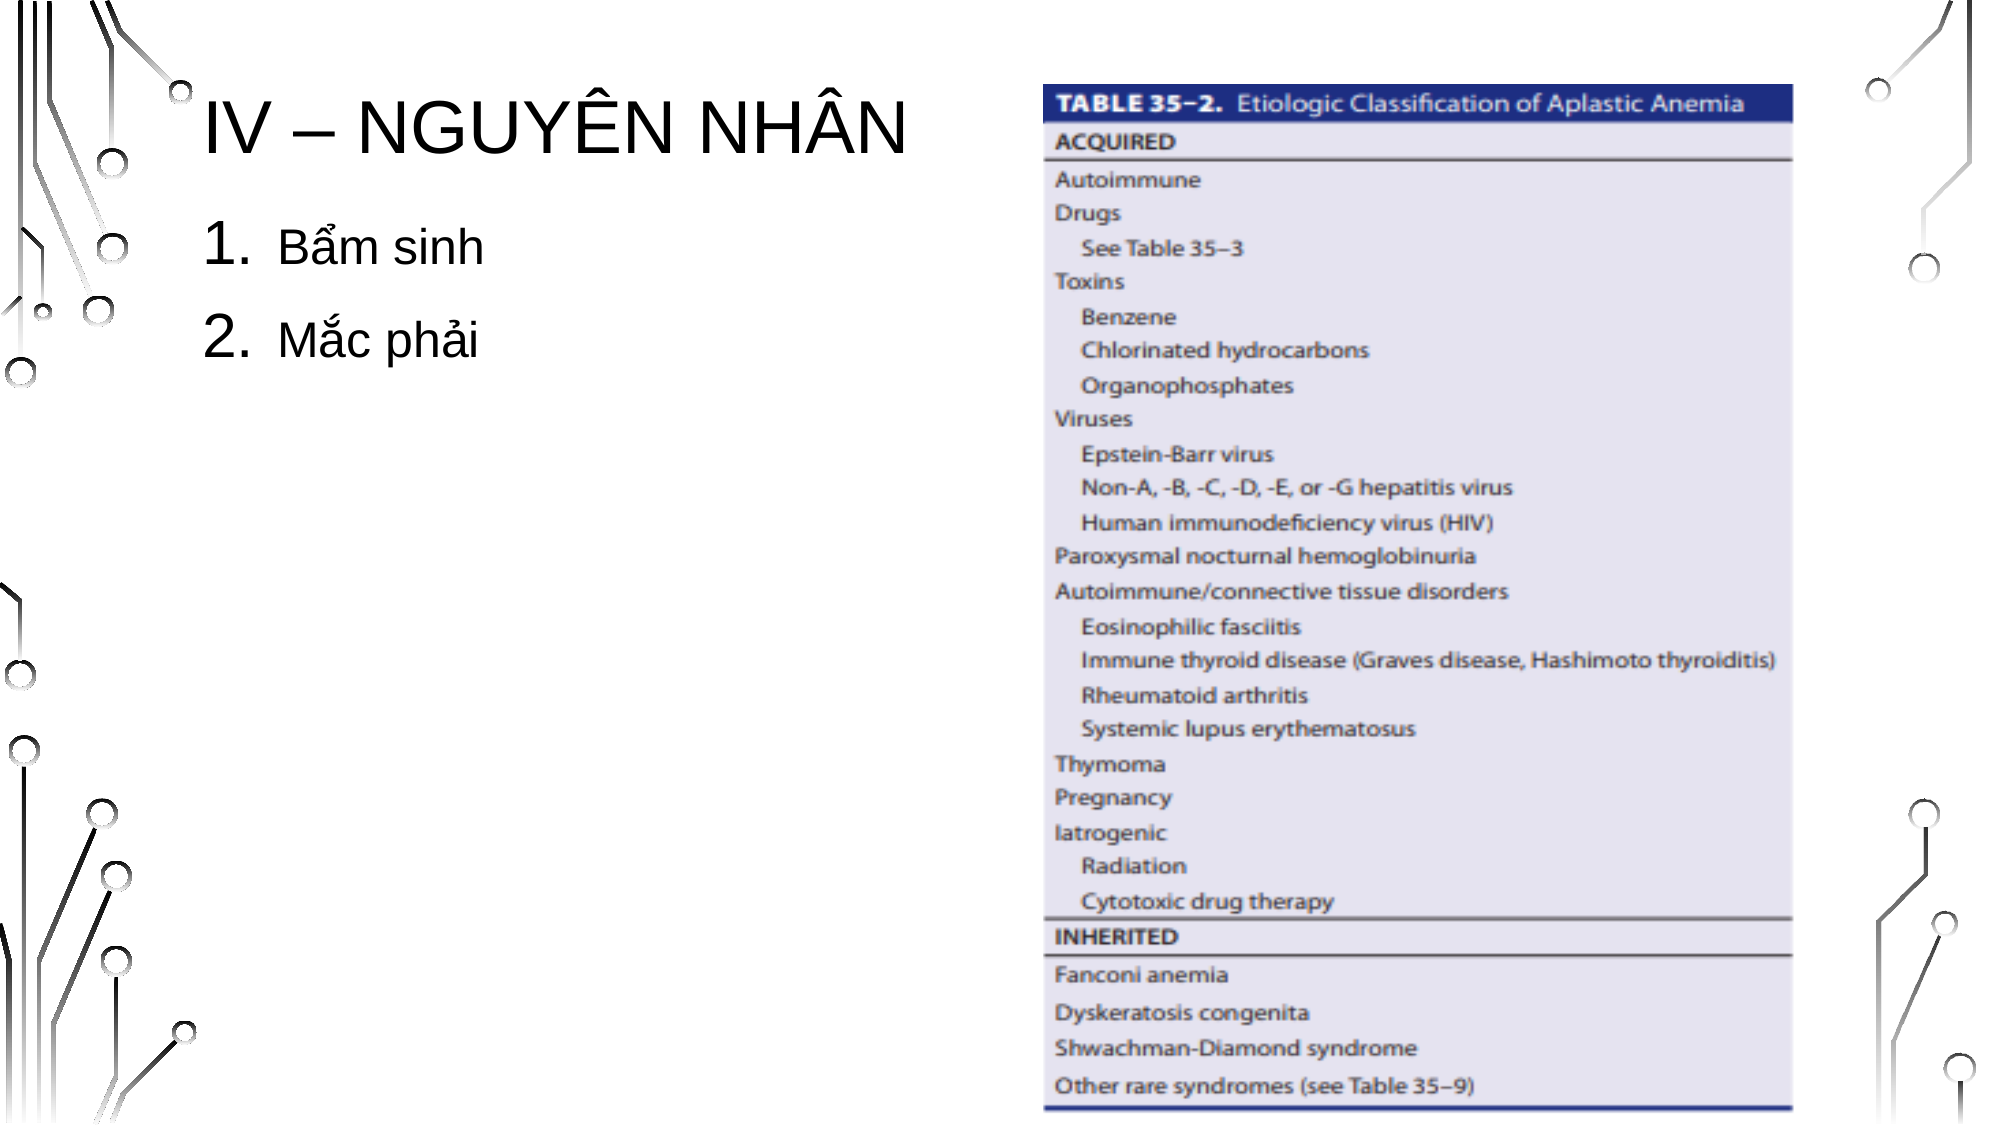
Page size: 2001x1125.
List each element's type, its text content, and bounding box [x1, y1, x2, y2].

list Bẩm sinh Mắc phải [187, 195, 1043, 777]
title Iv – Nguyên nhân [187, 13, 1813, 195]
picture [1043, 84, 1813, 1125]
